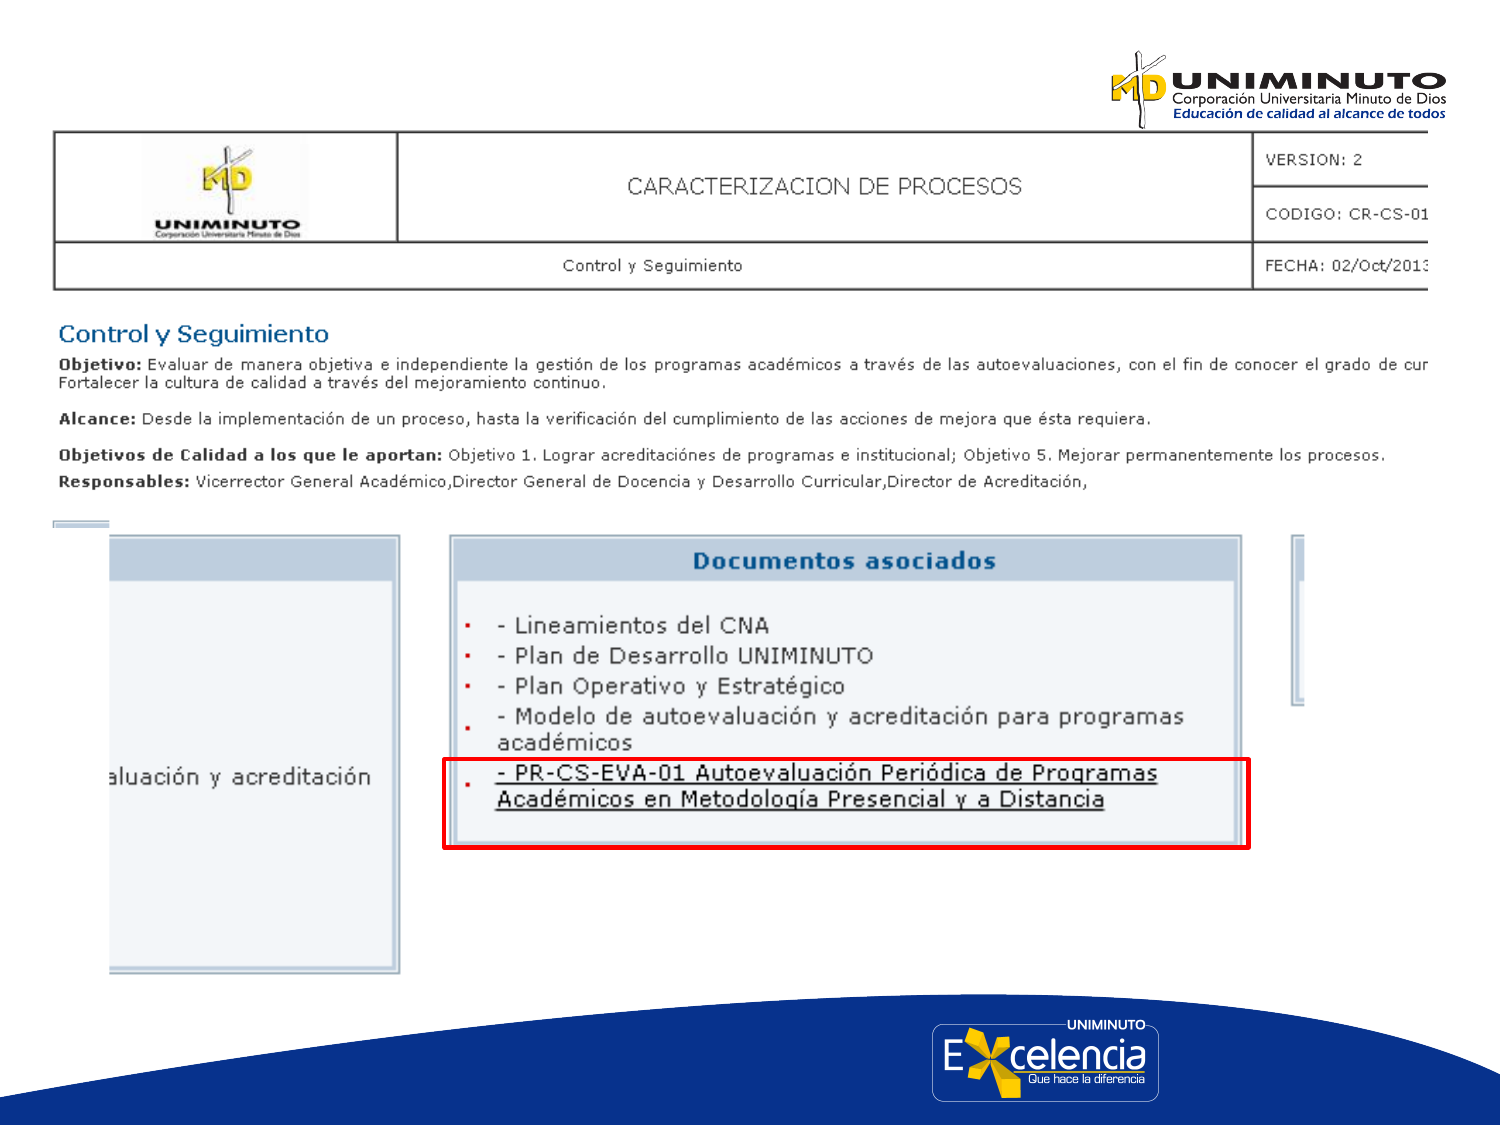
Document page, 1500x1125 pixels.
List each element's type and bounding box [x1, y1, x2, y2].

picture [0, 0, 1500, 1125]
text_box [30, 130, 1429, 986]
